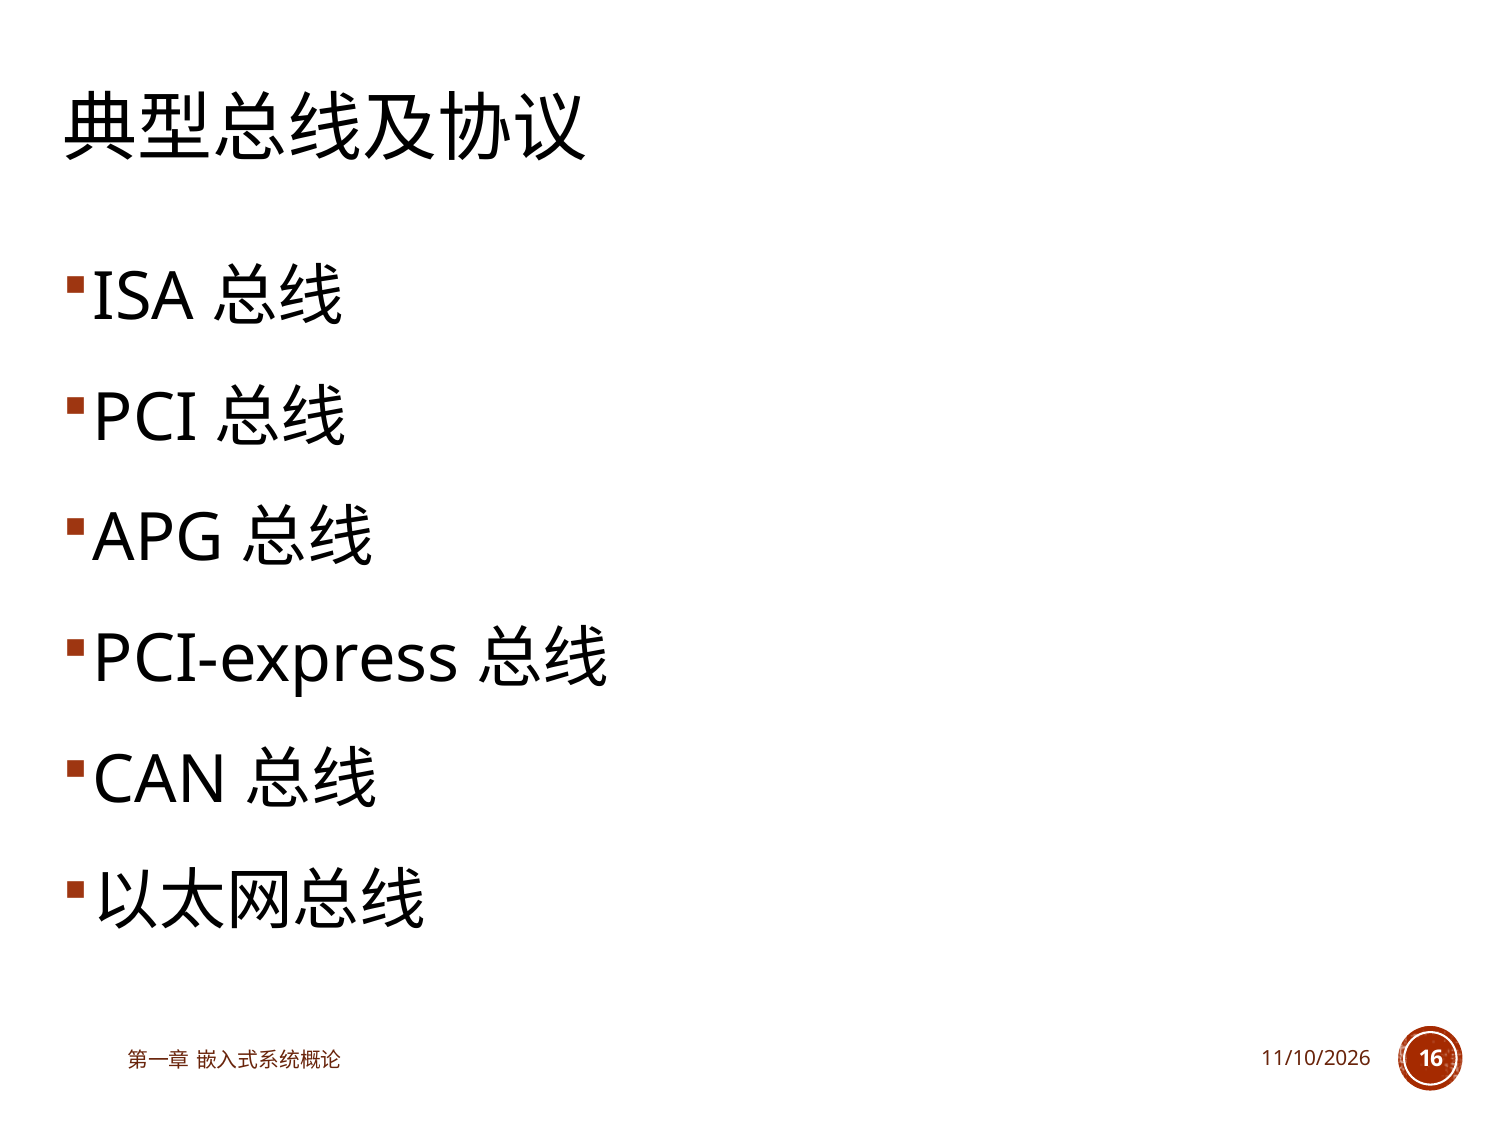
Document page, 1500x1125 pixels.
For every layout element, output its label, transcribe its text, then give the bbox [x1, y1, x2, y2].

title 典型总线及协议 [47, 46, 1471, 215]
slide_number 16 [1391, 1028, 1471, 1089]
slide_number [982, 1028, 1386, 1089]
footer 第一章 嵌入式系统概论 [112, 1028, 891, 1089]
list ISA总线 PCI总线 APG总线 PCI-express总线 CAN总线 以太网总线 [47, 228, 1471, 1013]
